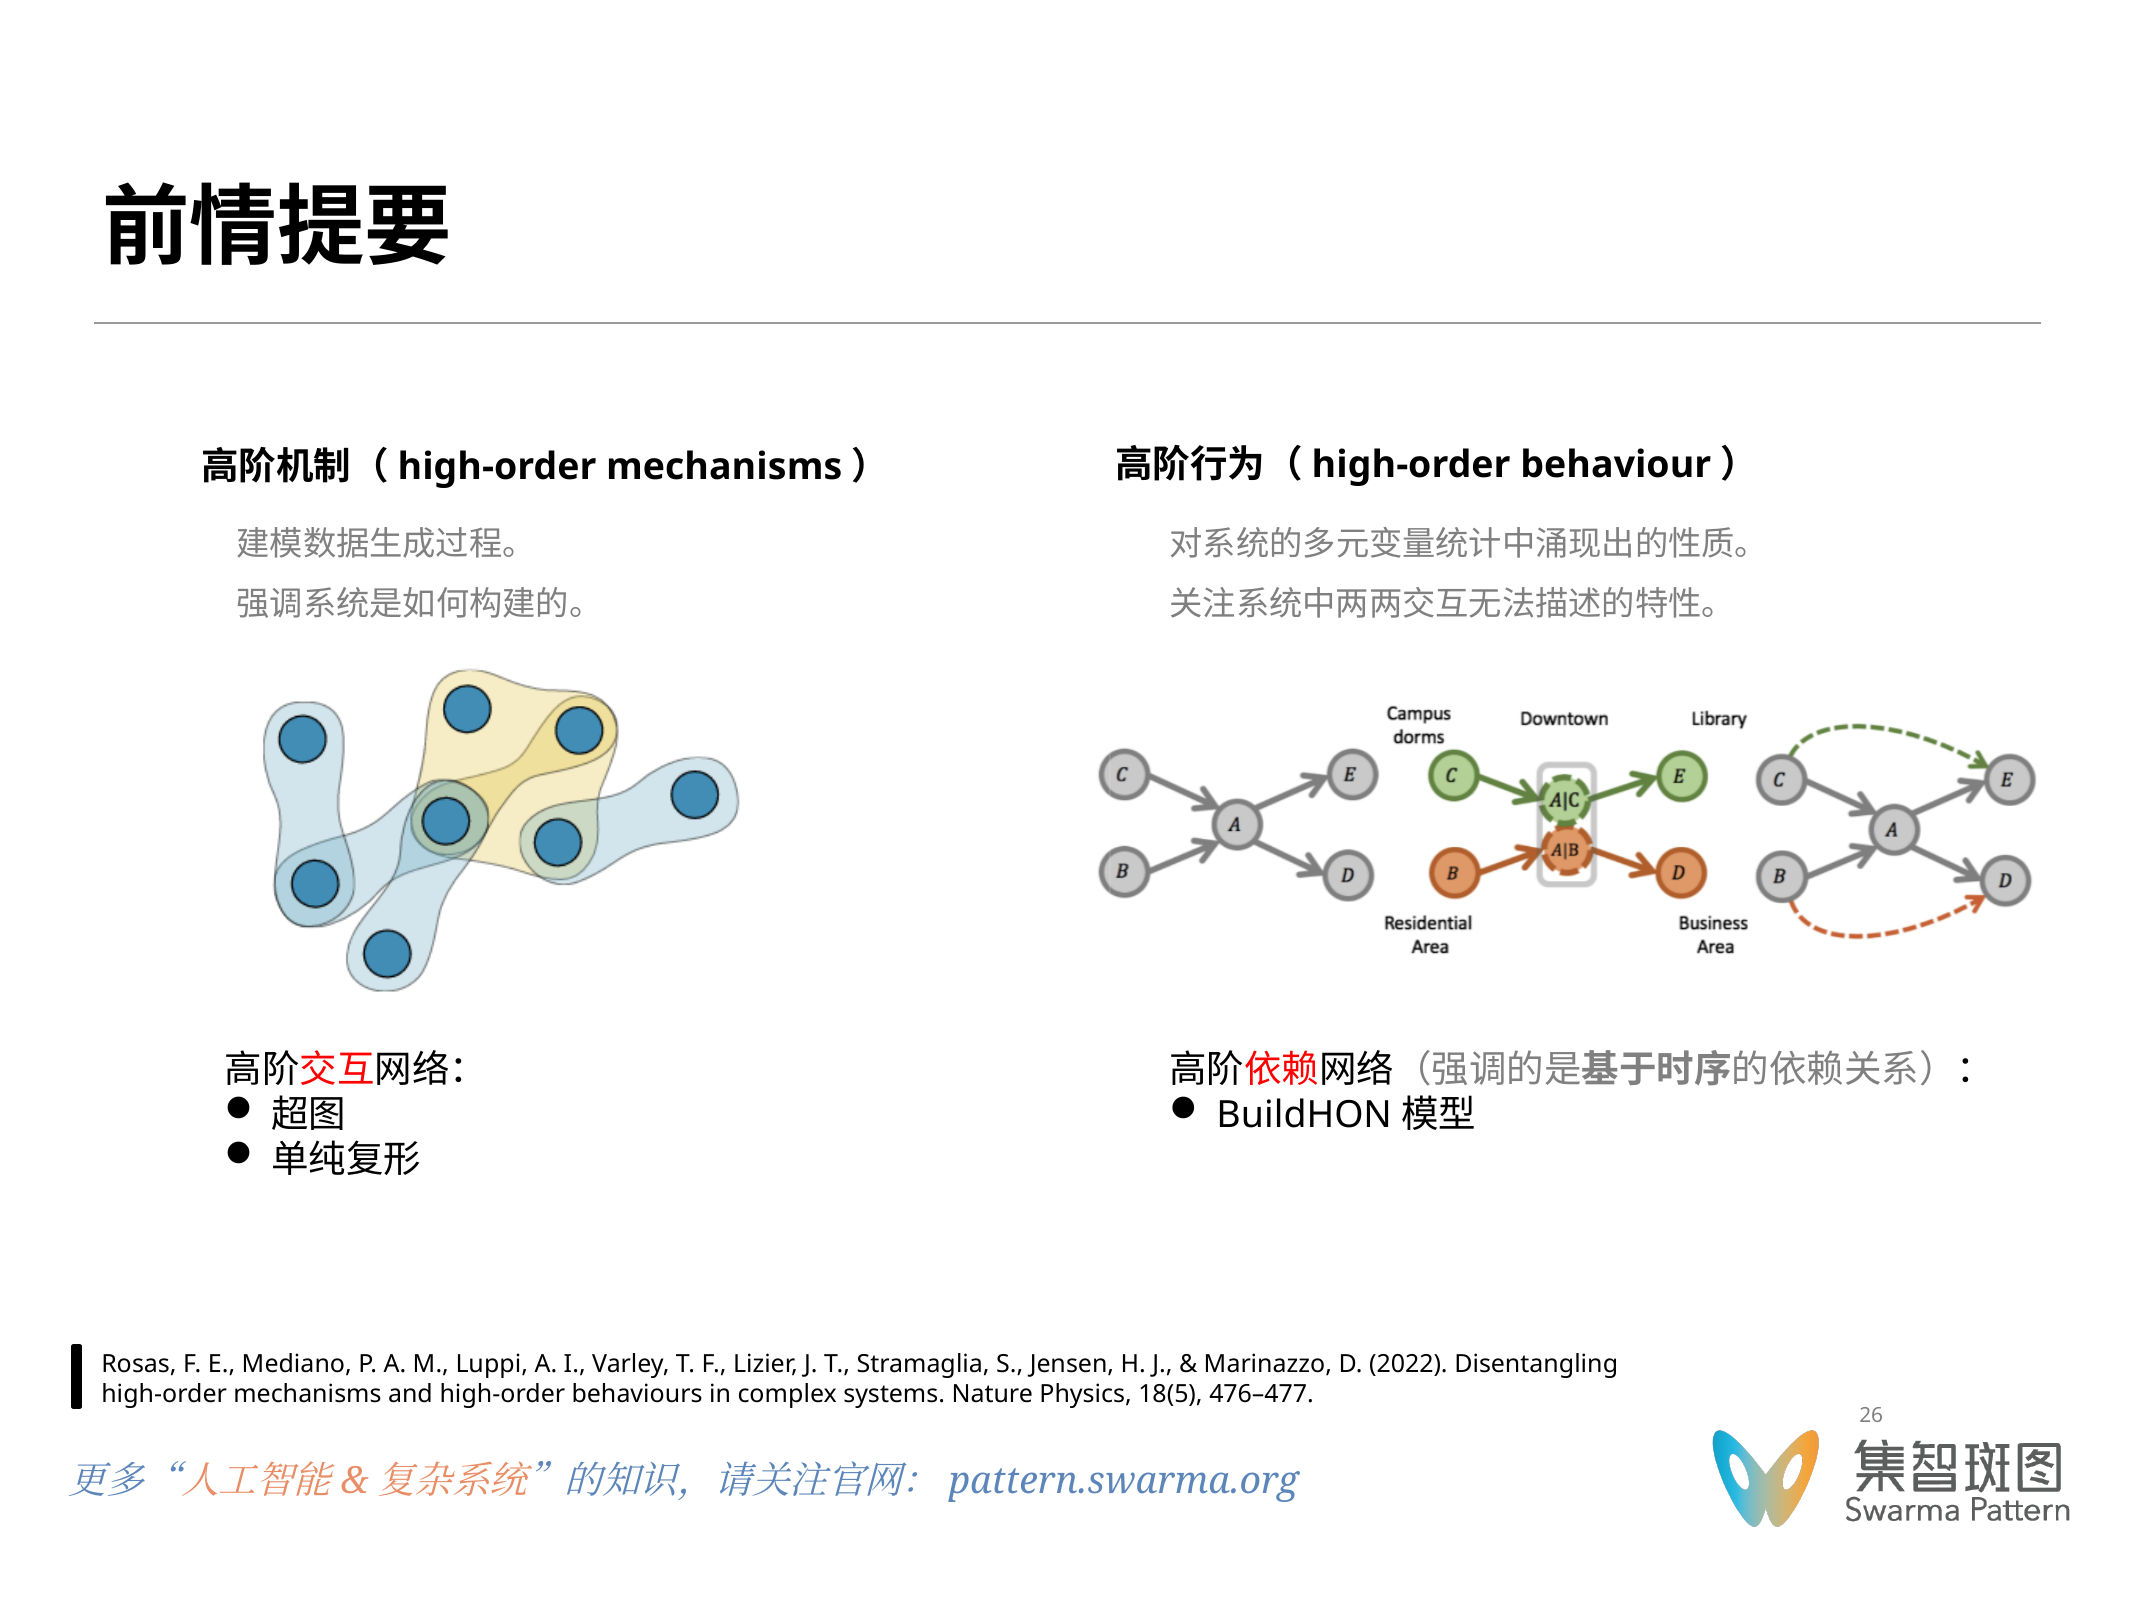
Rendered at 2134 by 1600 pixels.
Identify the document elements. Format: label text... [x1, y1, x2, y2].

picture [1090, 693, 2046, 977]
picture [251, 658, 752, 1009]
picture [1706, 1421, 1825, 1536]
text_box [1420, 1398, 1898, 1433]
text_box Rosas, F. E., Mediano, P. A. M., Luppi, A. I., Varley, T. F., Lizier, J. T., Stramaglia, S., Jensen, H. J., & Marinazzo, D. (2022). Disentangling high-order mechanisms and high-order behaviours in complex systems. Nature Physics, 18(5), 476–477. [86, 1339, 1670, 1415]
text_box 更多“人工智能&复杂系统”的知识，请关注官网：pattern.swarma.org [60, 1447, 1706, 1509]
text_box 高阶行为（high-order behaviour） [1106, 431, 1767, 494]
text_box 高阶依赖网络（强调的是基于时序的依赖关系）： BuildHON模型 [1161, 1036, 2003, 1144]
picture [1826, 1421, 2097, 1536]
title 前情提要 [93, 53, 2041, 284]
text_box 高阶机制（high-order mechanisms） [192, 433, 898, 496]
text_box 建模数据生成过程。 强调系统是如何构建的。 [228, 493, 611, 630]
text_box 高阶交互网络： 超图 单纯复形 [216, 1036, 496, 1189]
text_box 对系统的多元变量统计中涌现出的性质。 关注系统中两两交互无法描述的特性。 [1161, 493, 1777, 630]
text_box [71, 1344, 82, 1409]
